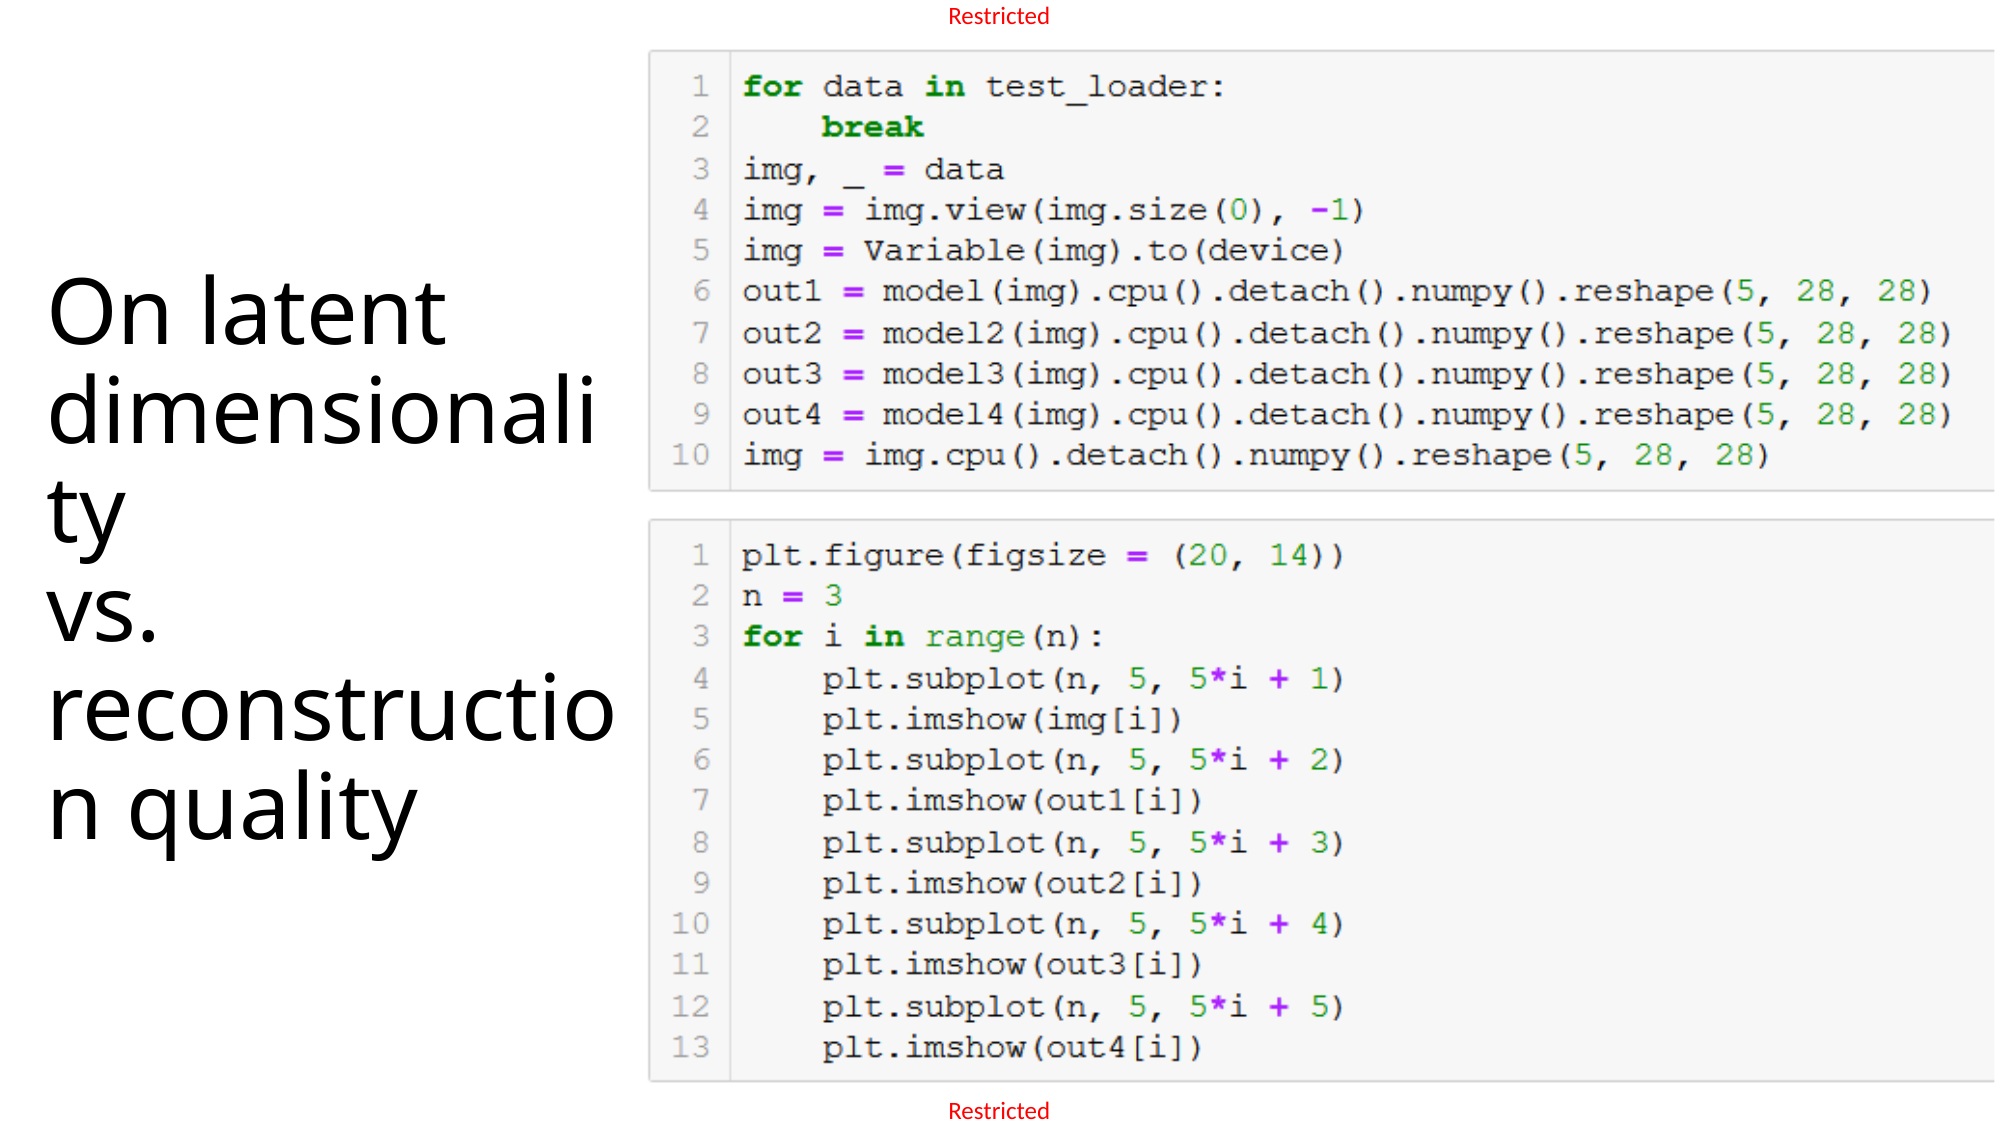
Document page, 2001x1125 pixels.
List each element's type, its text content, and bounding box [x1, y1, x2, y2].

picture [639, 42, 1995, 1083]
title On latent dimensionality vs. reconstruction quality [31, 42, 639, 1083]
